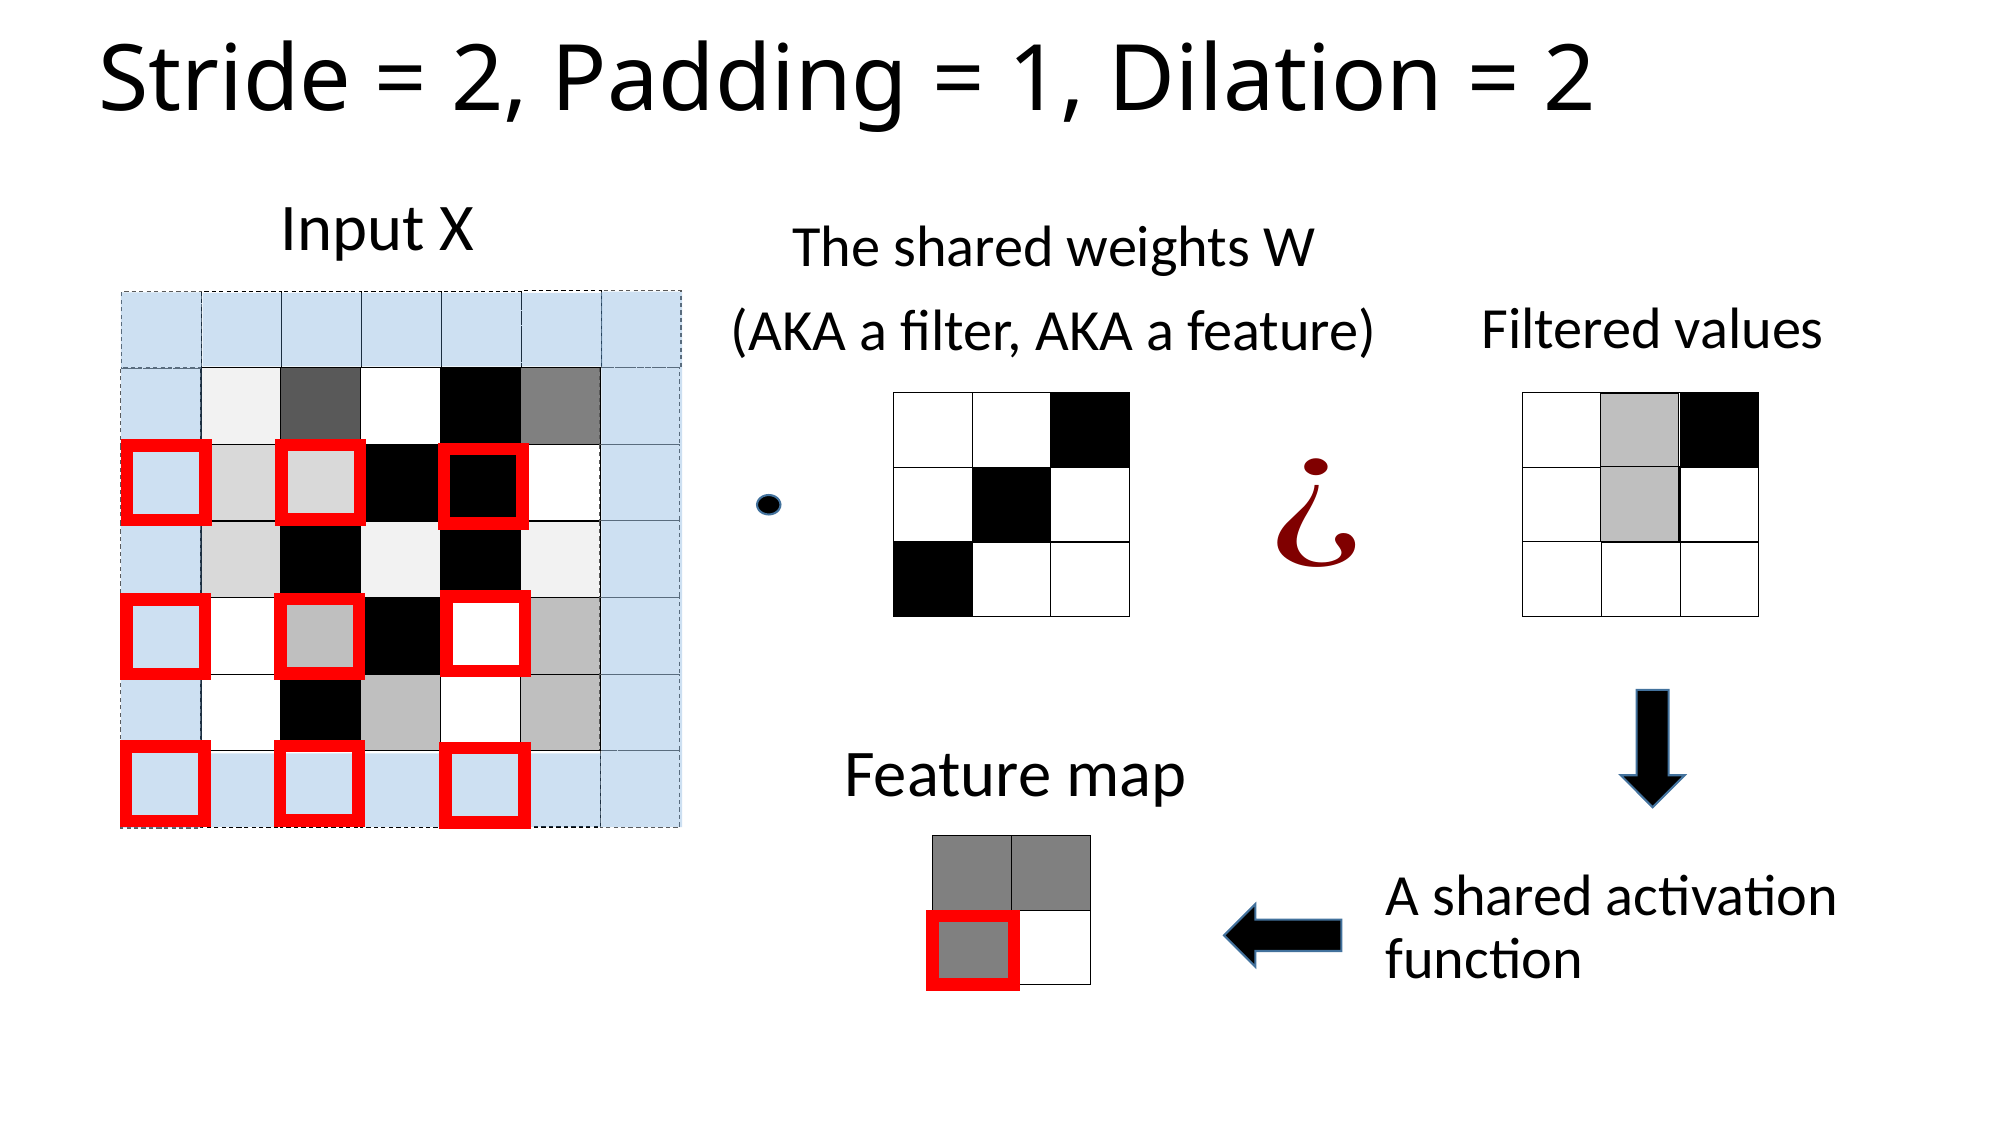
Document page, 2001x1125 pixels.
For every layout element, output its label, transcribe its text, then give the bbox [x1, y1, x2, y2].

list Filtered values [1478, 290, 1934, 375]
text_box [1522, 392, 1760, 617]
text_box [1012, 911, 1091, 985]
text_box Input X [266, 176, 506, 272]
text_box [755, 493, 782, 516]
text_box [932, 911, 1012, 915]
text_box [893, 392, 1130, 617]
text_box [932, 915, 1015, 985]
text_box [932, 835, 1011, 910]
text_box The shared weights W (AKA a filter, AKA a feature) [630, 209, 1478, 430]
text_box [1618, 688, 1688, 809]
text_box Feature map [829, 722, 1224, 818]
text_box [1011, 835, 1091, 911]
text_box [1222, 901, 1343, 970]
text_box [125, 444, 526, 823]
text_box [120, 290, 683, 828]
title Stride = 2, Padding = 1, Dilation = 2 [83, 0, 1884, 163]
